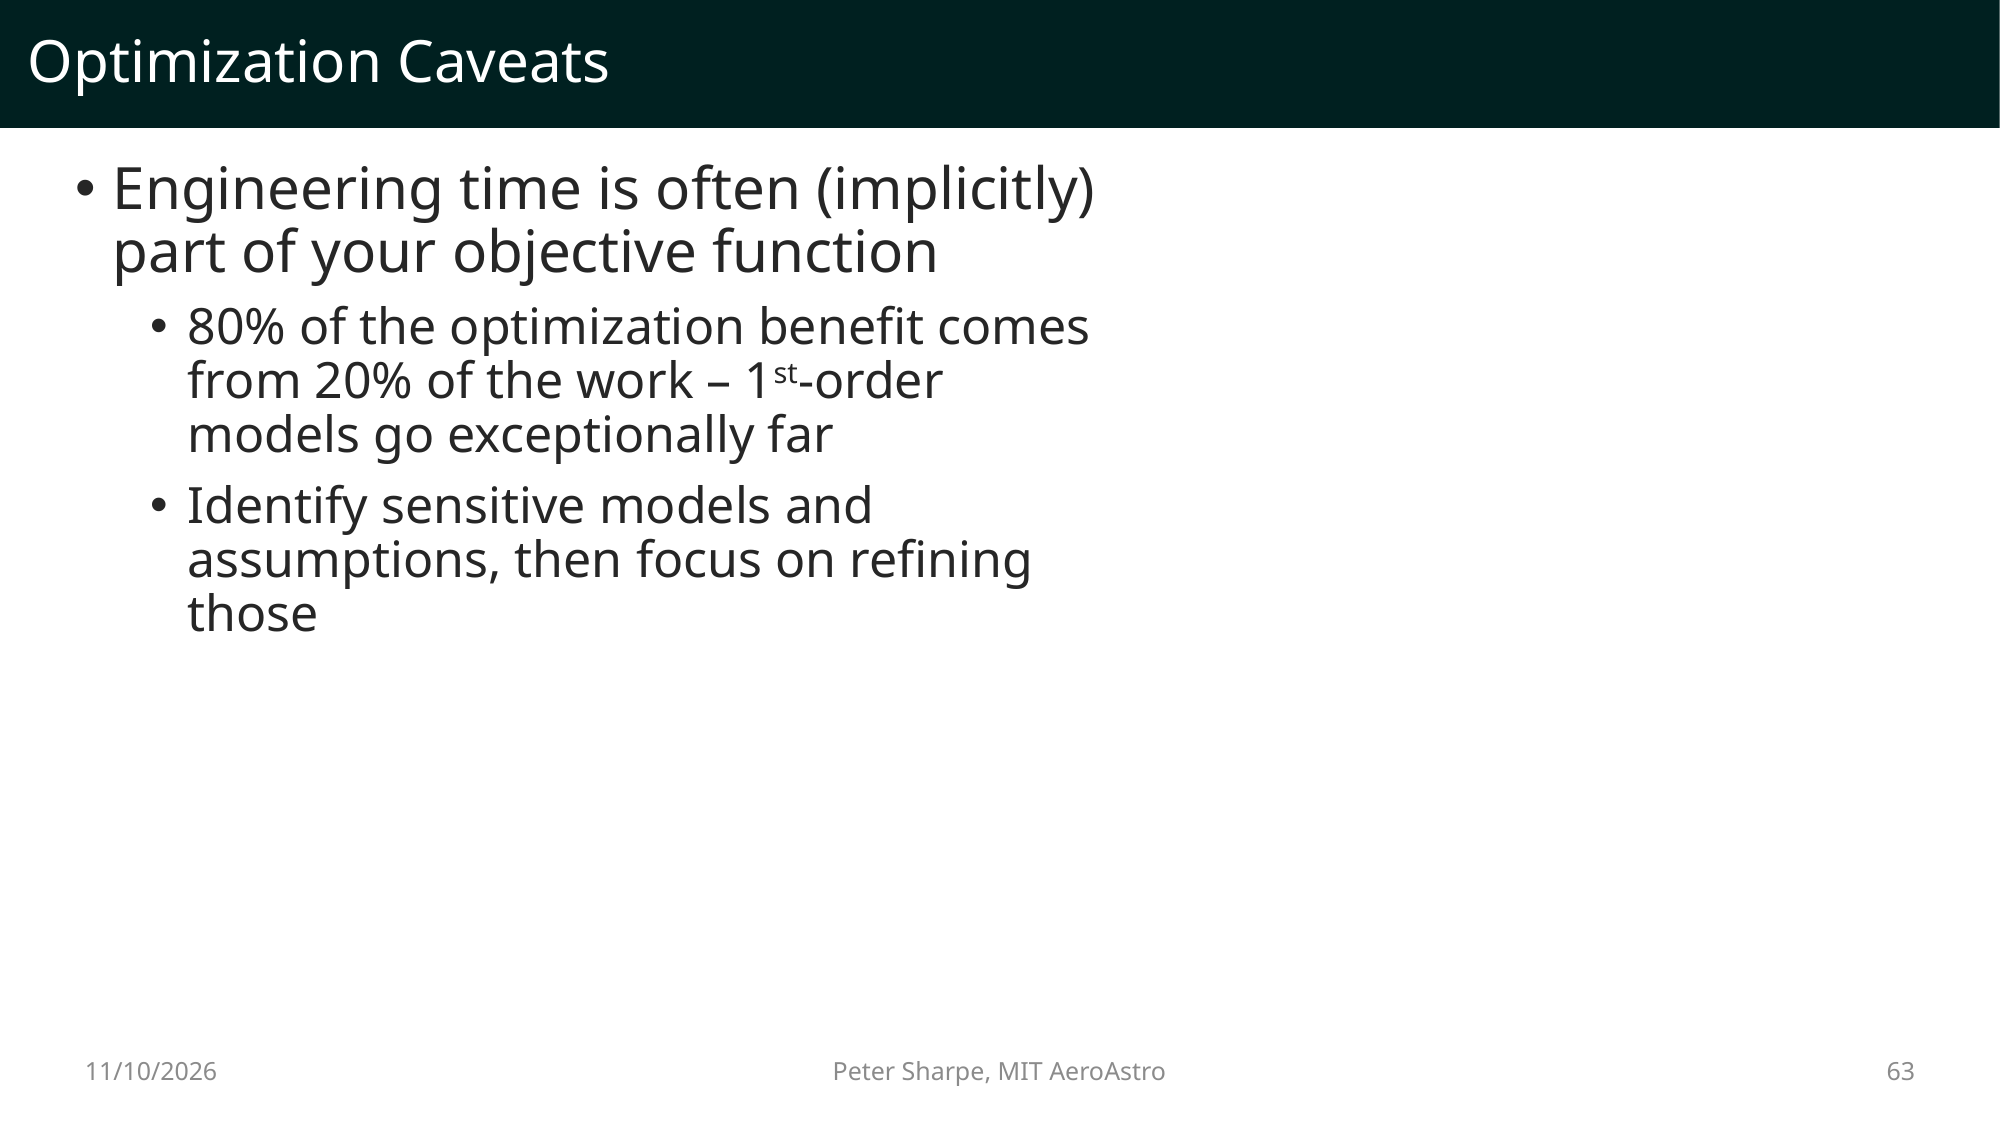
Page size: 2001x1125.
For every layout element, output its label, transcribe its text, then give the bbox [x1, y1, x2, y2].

title Optimization Caveats [12, 23, 1873, 105]
slide_number 63 [1733, 1042, 1931, 1103]
list Engineering time is often (implicitly) part of your objective function 80% of the optimization benefit comes from 20% of the work – 1st-order models go exceptionally far Identify sensitive models and assumptions, then focus on refining those [60, 151, 1118, 1019]
footer Peter Sharpe, MIT AeroAstro [287, 1042, 1713, 1103]
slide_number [69, 1042, 267, 1103]
